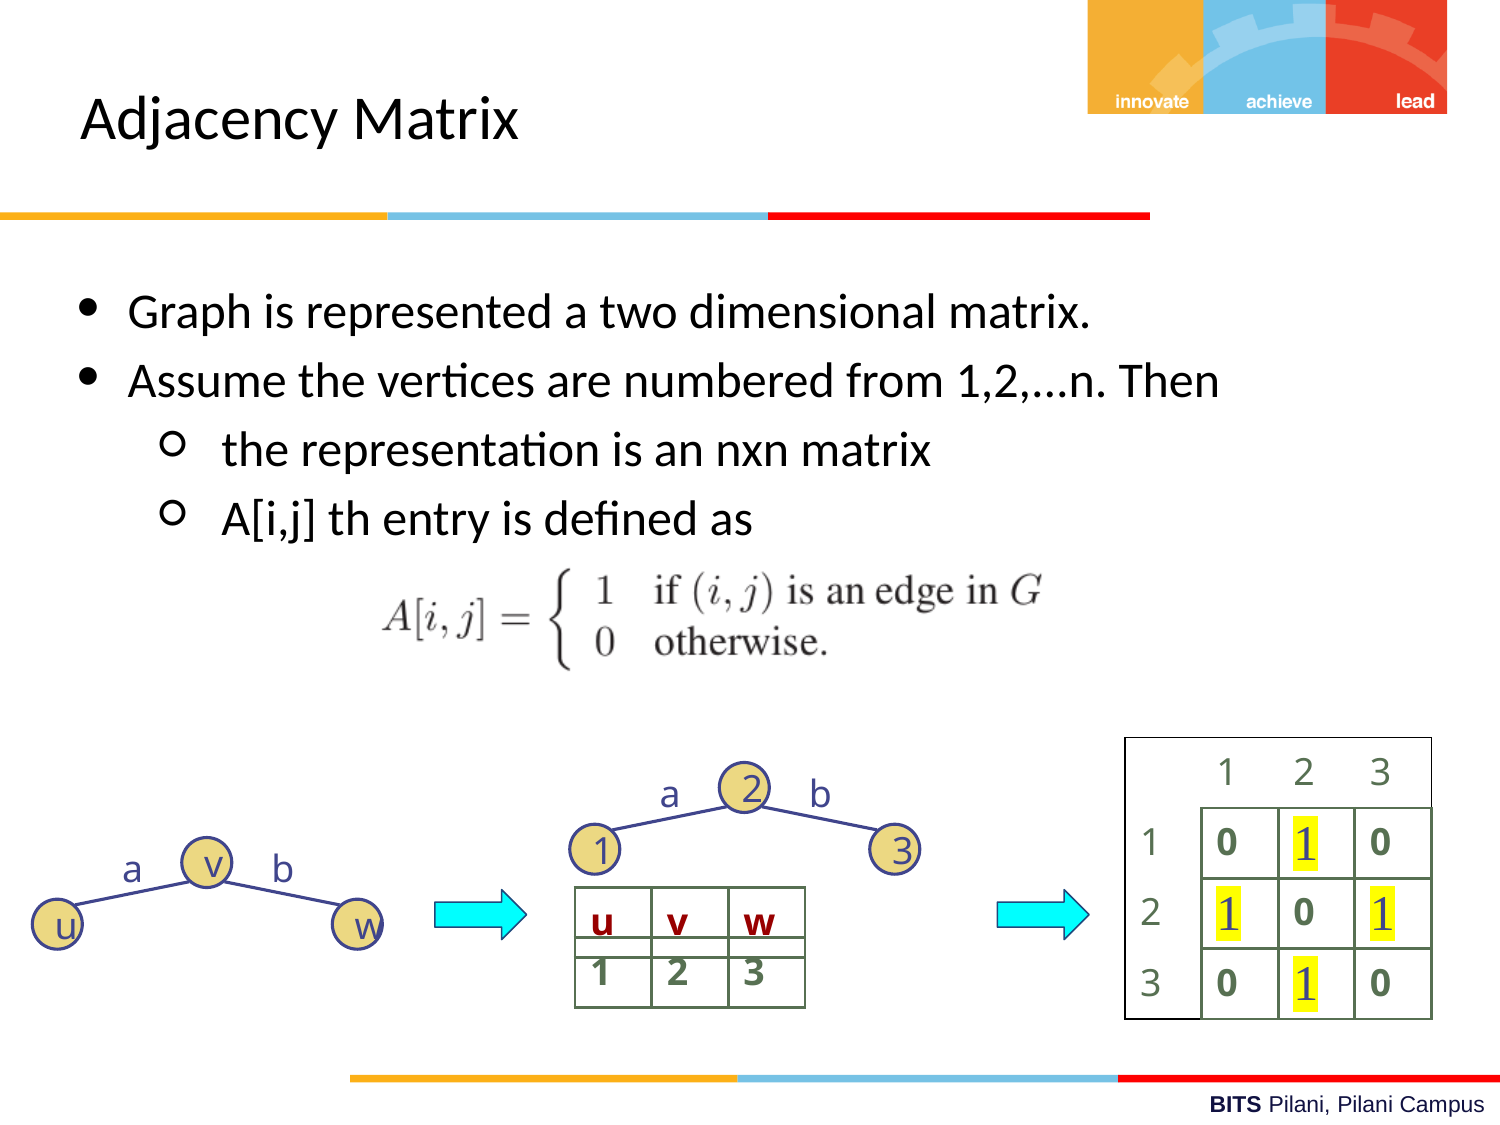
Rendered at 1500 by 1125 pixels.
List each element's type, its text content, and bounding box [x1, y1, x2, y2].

table_header 1 [576, 939, 650, 1006]
table_header 1 [1202, 738, 1278, 807]
picture [374, 563, 1070, 677]
text_box v [181, 837, 232, 888]
table_header v [653, 889, 727, 936]
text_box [224, 881, 340, 906]
table_header 2 [1278, 738, 1355, 807]
table_cell 0 [1203, 950, 1277, 1018]
table_cell 0 [1356, 809, 1430, 877]
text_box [761, 806, 878, 831]
table_cell 0 [1280, 880, 1353, 947]
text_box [74, 881, 190, 906]
text_box b [256, 837, 308, 880]
text_box a [107, 837, 157, 880]
text_box Graph is represented a two dimensional matrix. Assume the vertices are numbered from 1,2,...n. Then the representation is an nxn matrix A[i,j] th entry is defined as [56, 262, 1445, 1025]
table_header [1126, 738, 1202, 808]
text_box a [644, 762, 695, 805]
picture [1087, 0, 1448, 114]
table_cell 1 [1280, 950, 1353, 1018]
table_cell 1 [1356, 880, 1430, 947]
table_cell 0 [1356, 950, 1430, 1018]
table_cell 2 [1126, 878, 1200, 949]
text_box u [32, 899, 83, 950]
text_box b [793, 762, 845, 805]
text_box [612, 806, 727, 831]
text_box 1 [569, 824, 620, 875]
text_box Adjacency Matrix [64, 45, 1069, 185]
text_box 3 [869, 824, 920, 875]
table_header w [730, 889, 804, 936]
text_box [997, 889, 1090, 940]
table_header 3 [1355, 738, 1431, 807]
table_cell 1 [1280, 809, 1353, 877]
table_header 3 [730, 939, 804, 1006]
text_box 2 [719, 762, 770, 813]
text_box [434, 889, 527, 940]
table_cell 1 [1203, 880, 1277, 947]
table_header u [576, 889, 650, 936]
table_cell 1 [1126, 808, 1200, 878]
table_header 2 [653, 939, 727, 1006]
table_cell 0 [1203, 809, 1277, 877]
text_box w [332, 899, 383, 950]
table_cell 3 [1126, 949, 1200, 1018]
